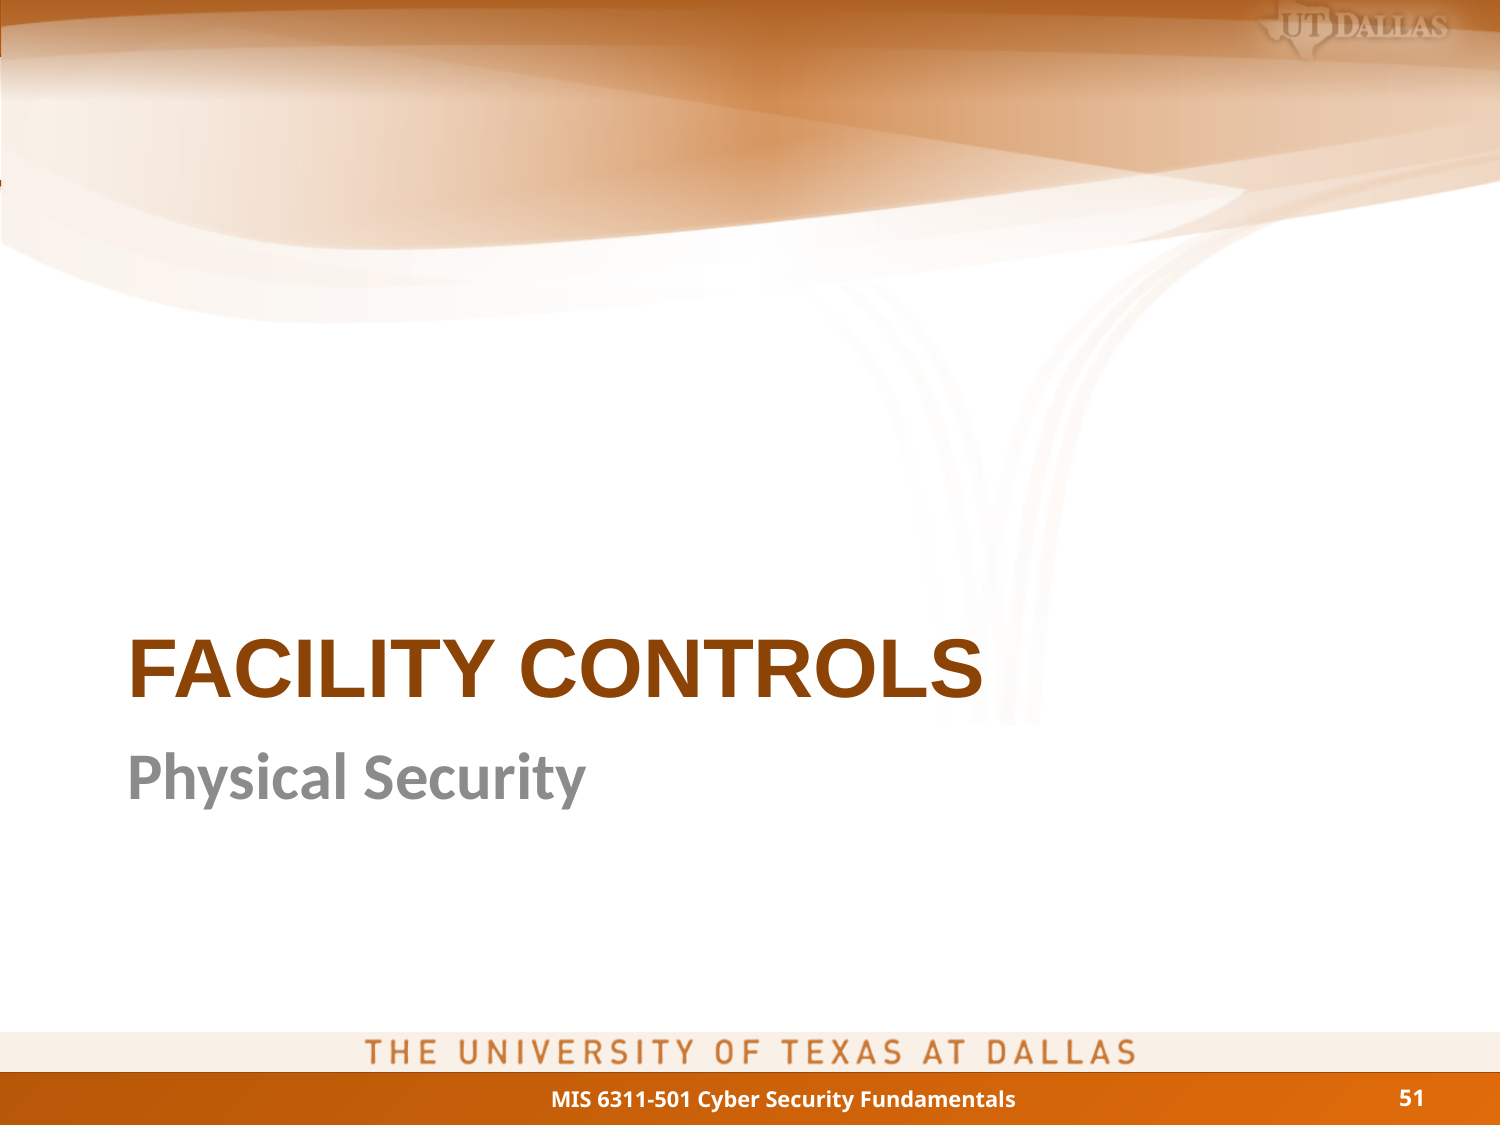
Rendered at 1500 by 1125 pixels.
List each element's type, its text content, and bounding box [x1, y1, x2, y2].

list Physical Security [112, 724, 1500, 972]
picture [1218, 0, 1500, 86]
title Facility Controls [112, 499, 1500, 724]
slide_number 51 [1350, 1076, 1475, 1120]
